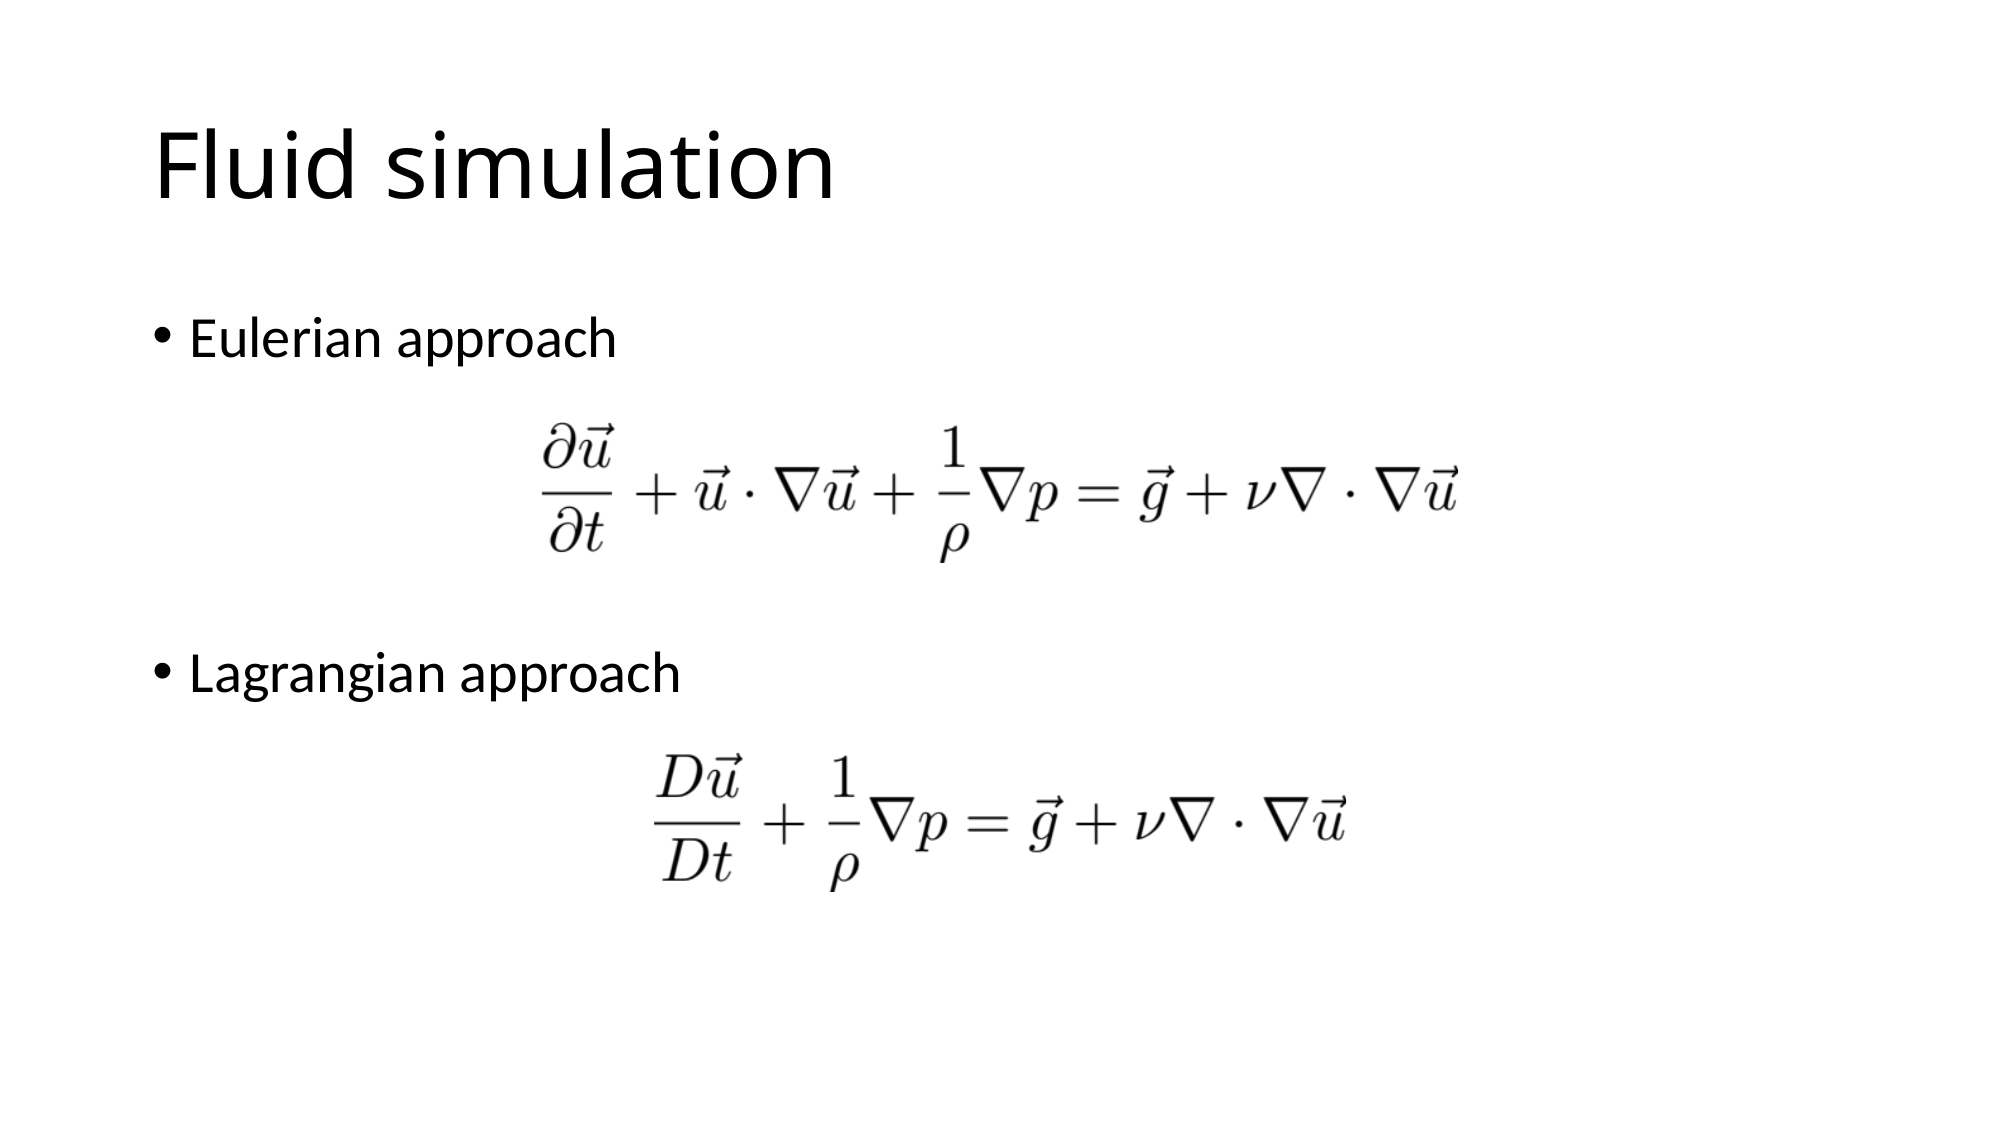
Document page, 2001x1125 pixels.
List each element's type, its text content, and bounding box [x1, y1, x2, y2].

list Eulerian approach Lagrangian approach [137, 299, 1863, 1014]
title Fluid simulation [137, 59, 1863, 278]
picture [653, 752, 1347, 892]
picture [541, 422, 1459, 563]
